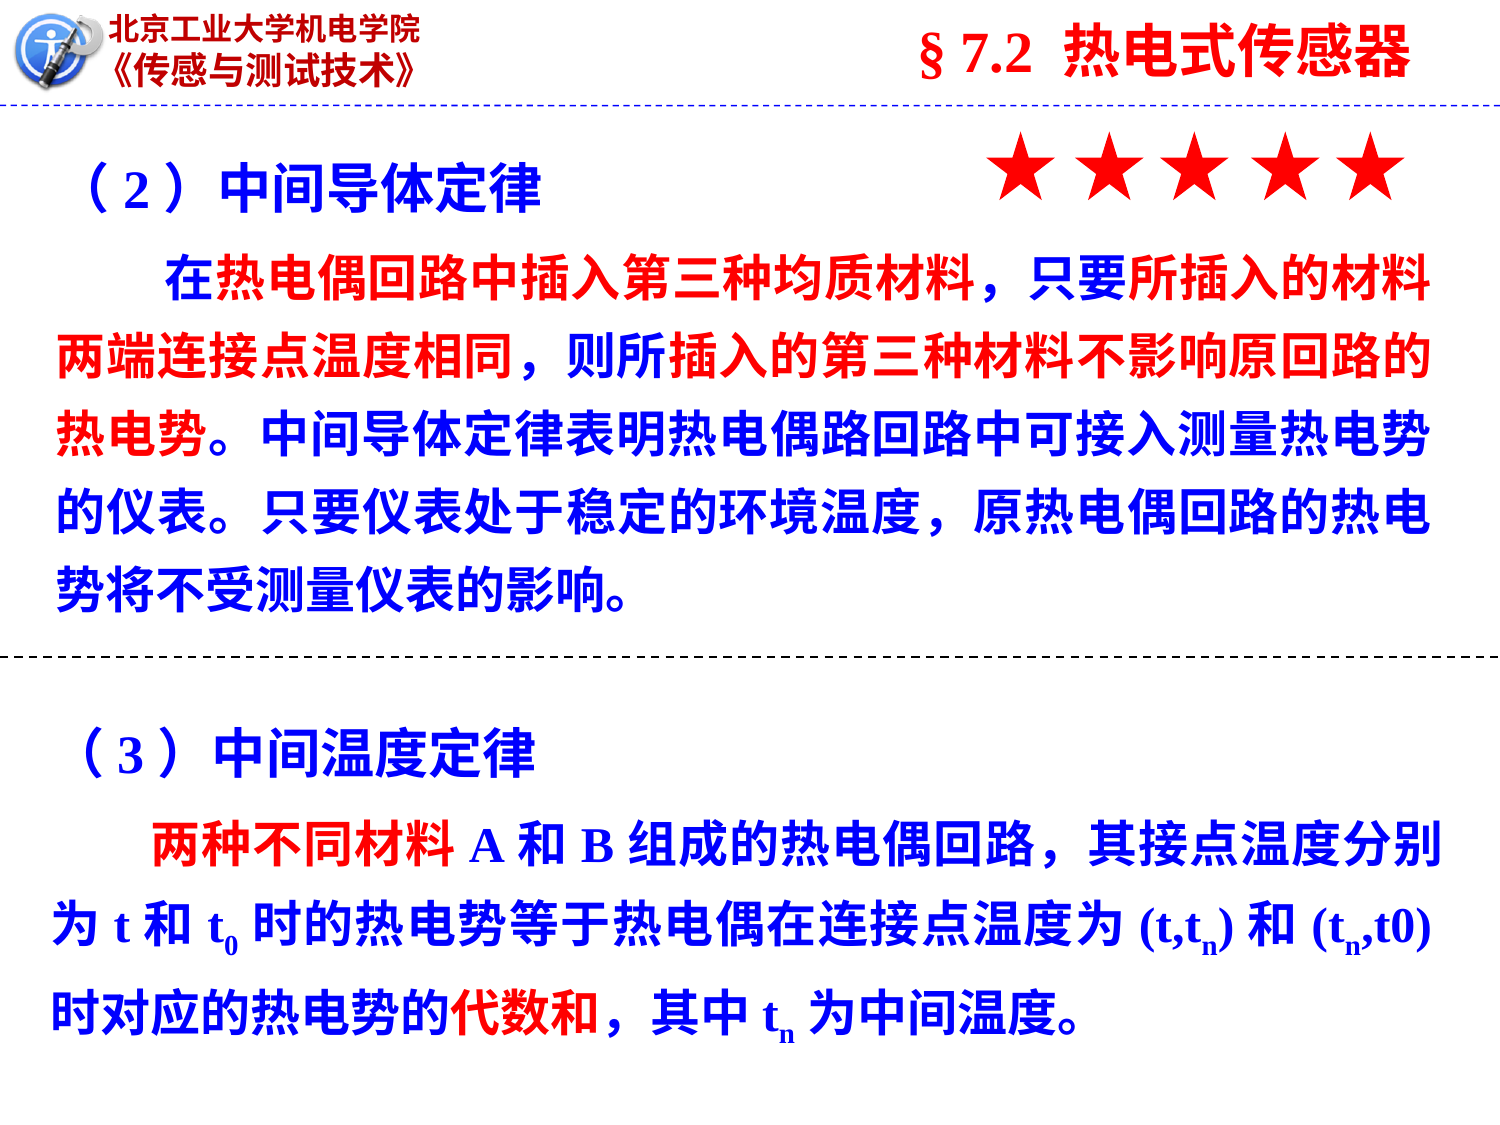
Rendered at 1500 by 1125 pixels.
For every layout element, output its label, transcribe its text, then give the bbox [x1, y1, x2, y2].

picture [11, 4, 107, 100]
text_box § 7.2 热电式传感器 [902, 7, 1465, 92]
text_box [985, 131, 1405, 201]
text_box （3）中间温度定律 两种不同材料A和B组成的热电偶回路，其接点温度分别为t和t0时的热电势等于热电偶在连接点温度为(t,tn)和(tn,t0)时对应的热电势的代数和，其中tn为中间温度。 [35, 692, 1459, 1057]
text_box （2）中间导体定律 在热电偶回路中插入第三种均质材料，只要所插入的材料两端连接点温度相同，则所插入的第三种材料不影响原回路的热电势。中间导体定律表明热电偶路回路中可接入测量热电势的仪表。只要仪表处于稳定的环境温度，原热电偶回路的热电势将不受测量仪表的影响。 [41, 127, 1447, 626]
